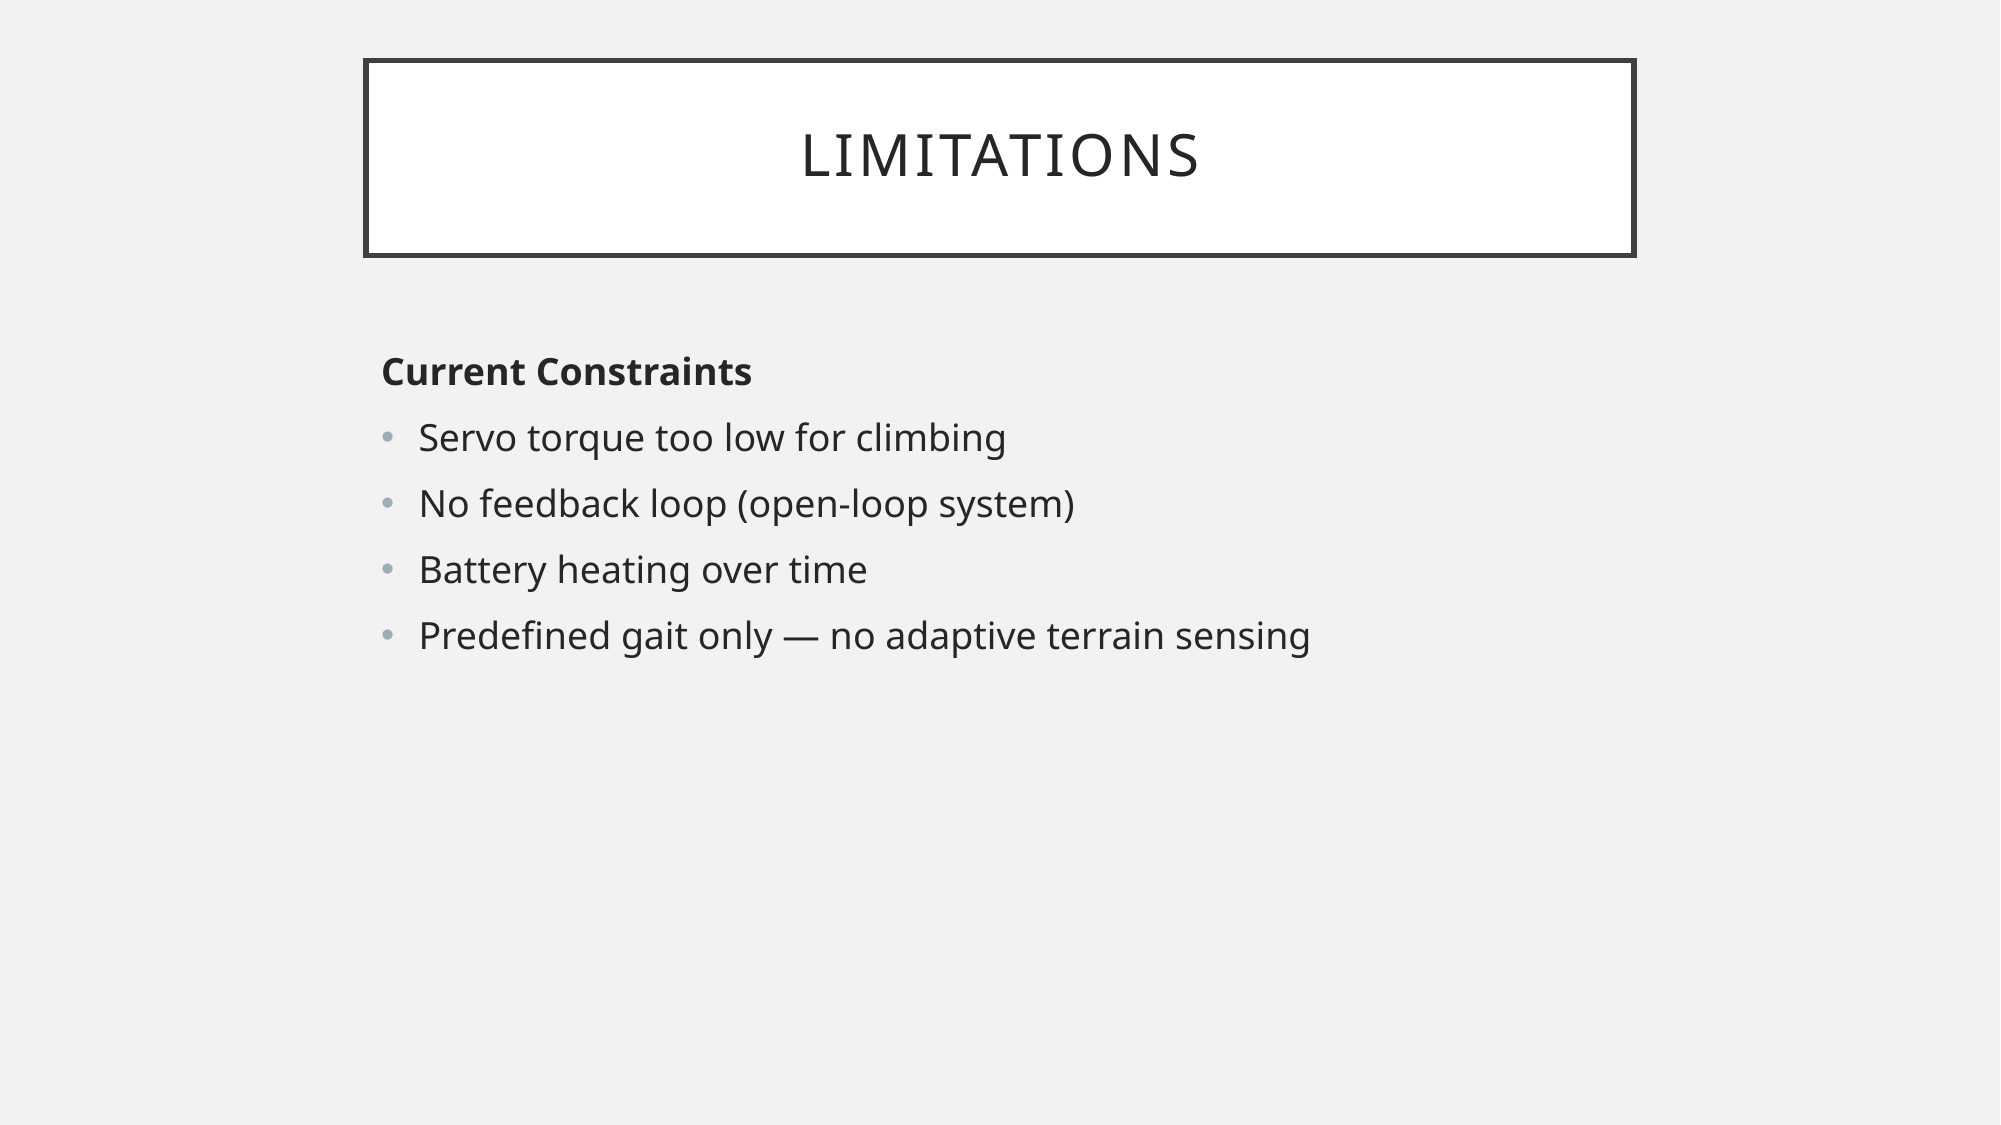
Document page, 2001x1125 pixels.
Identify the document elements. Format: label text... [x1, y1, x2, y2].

list Current Constraints Servo torque too low for climbing No feedback loop (open-loop system) Battery heating over time Predefined gait only — no adaptive terrain sensing [366, 340, 1642, 1110]
title Limitations [363, 58, 1637, 258]
